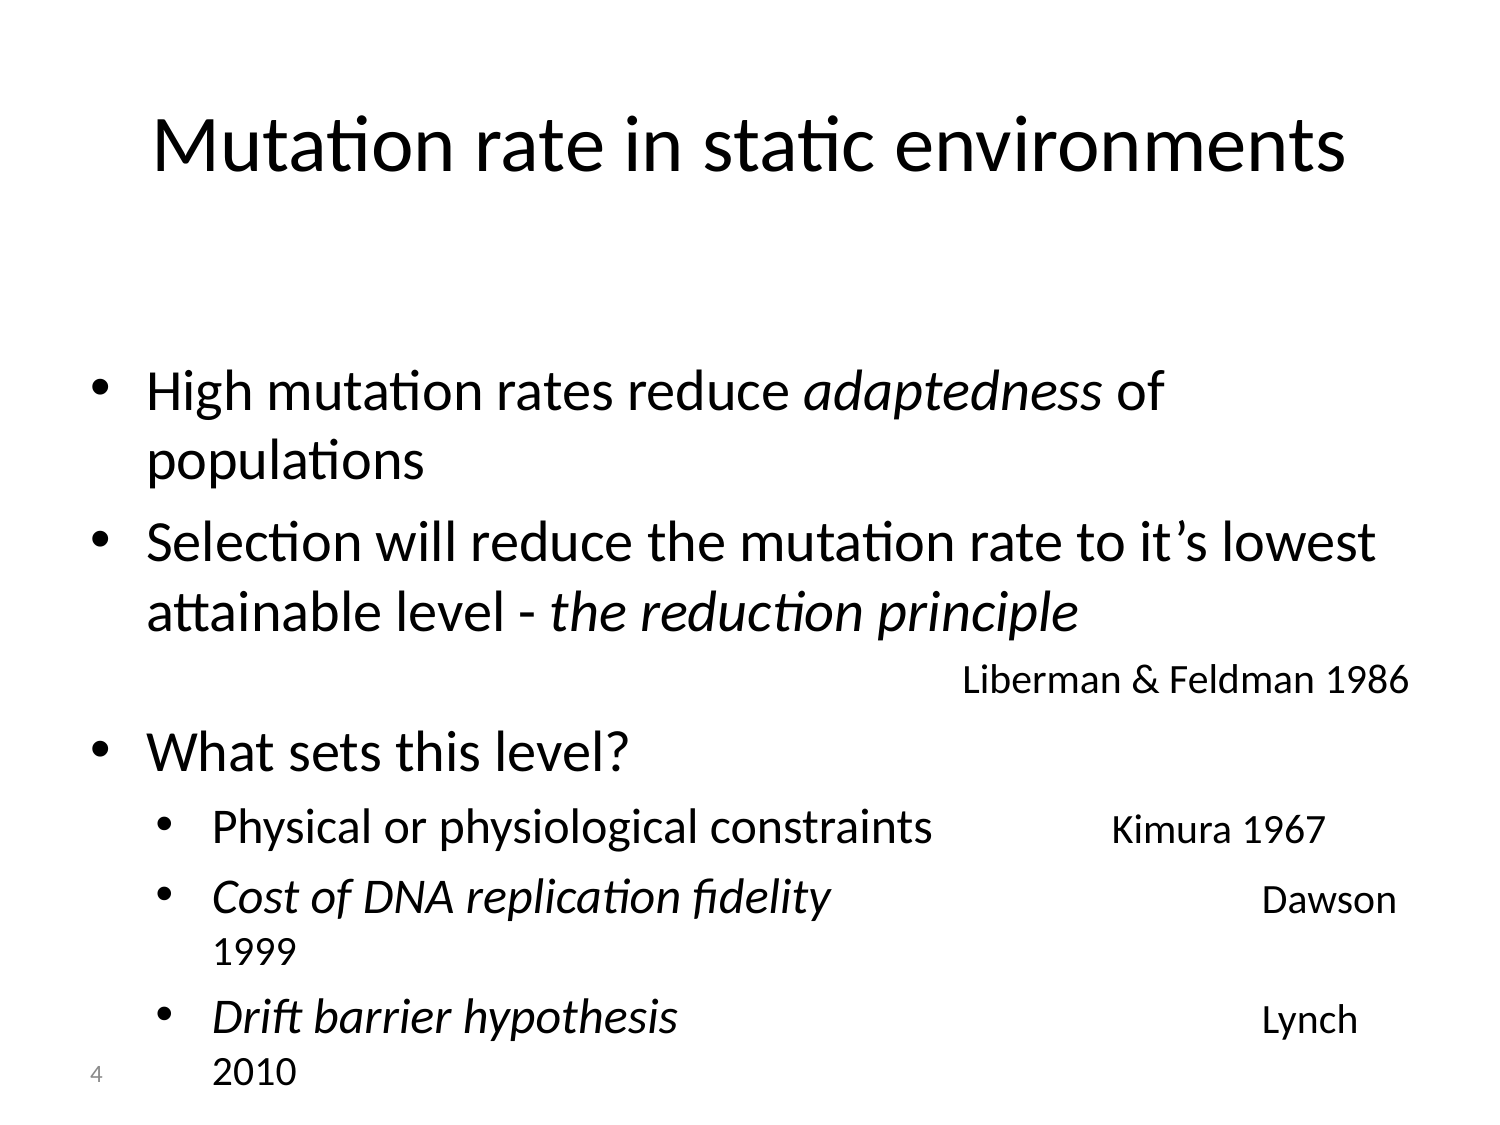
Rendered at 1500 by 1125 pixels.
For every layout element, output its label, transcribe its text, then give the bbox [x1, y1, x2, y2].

slide_number 4 [75, 1042, 425, 1103]
title Mutation rate in static environments [75, 45, 1425, 233]
